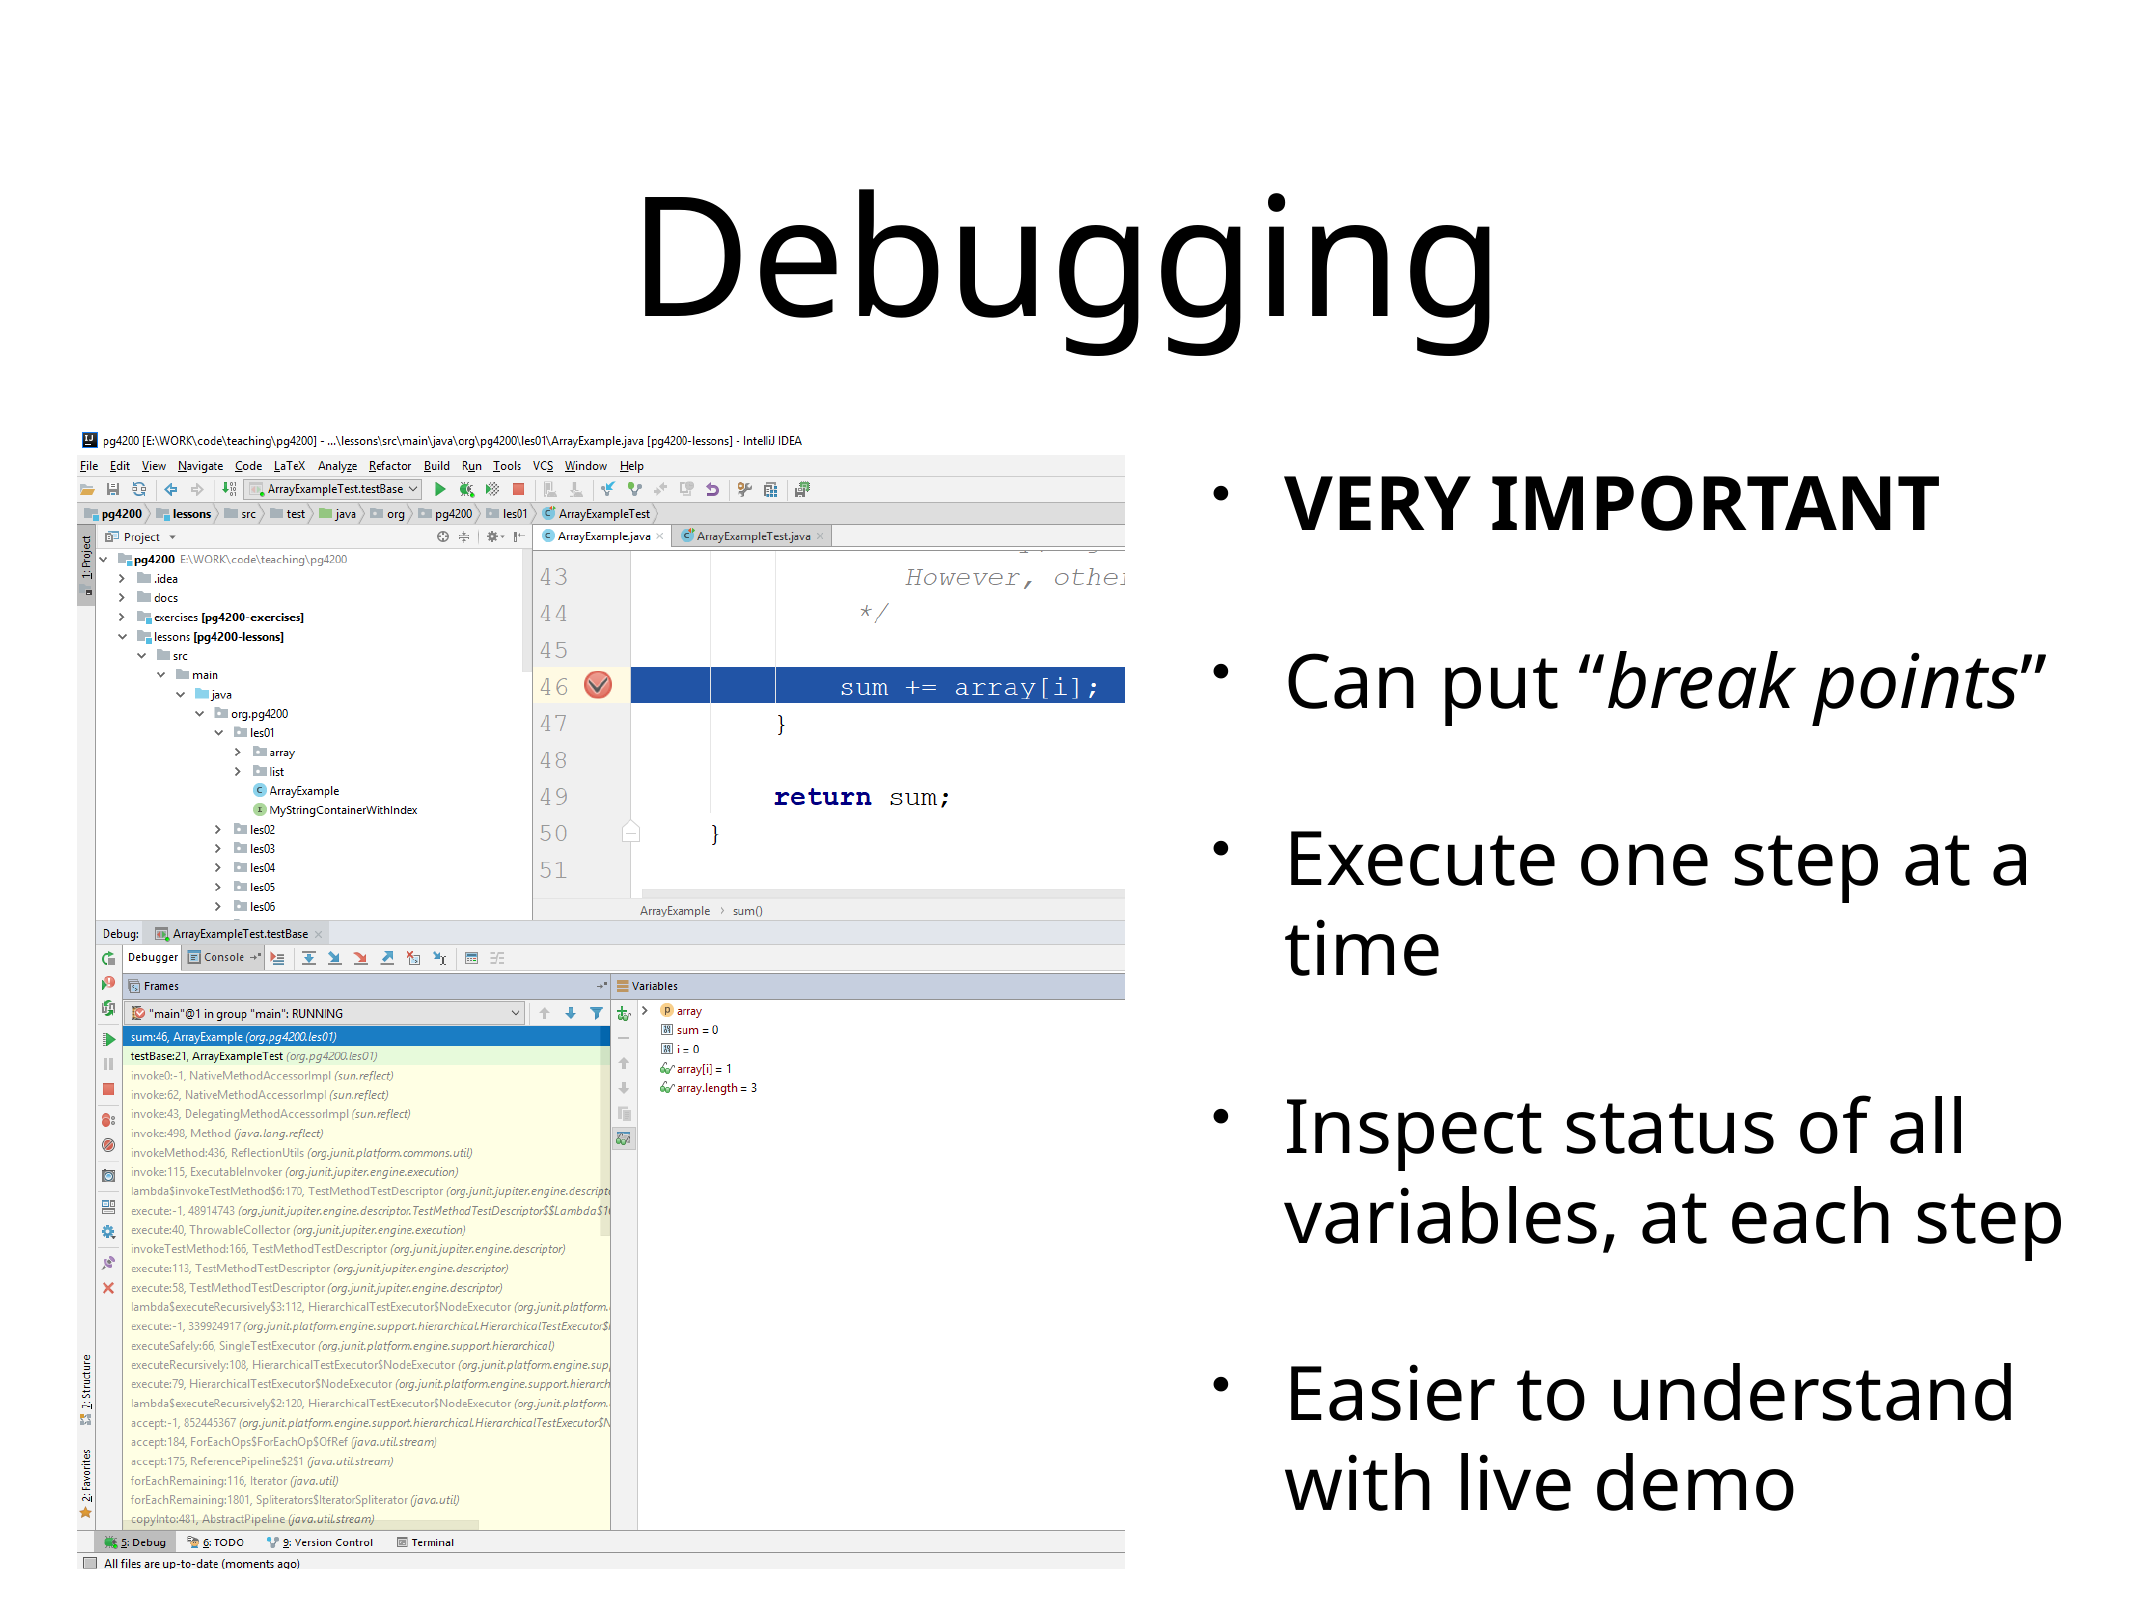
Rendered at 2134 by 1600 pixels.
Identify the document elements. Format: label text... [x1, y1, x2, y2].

title Debugging [155, 72, 1978, 428]
list VERY IMPORTANT Can put “break points” Execute one step at a time Inspect status of all variables, at each step Easier to understand with live demo [1202, 426, 2096, 1555]
picture [77, 426, 1125, 1569]
